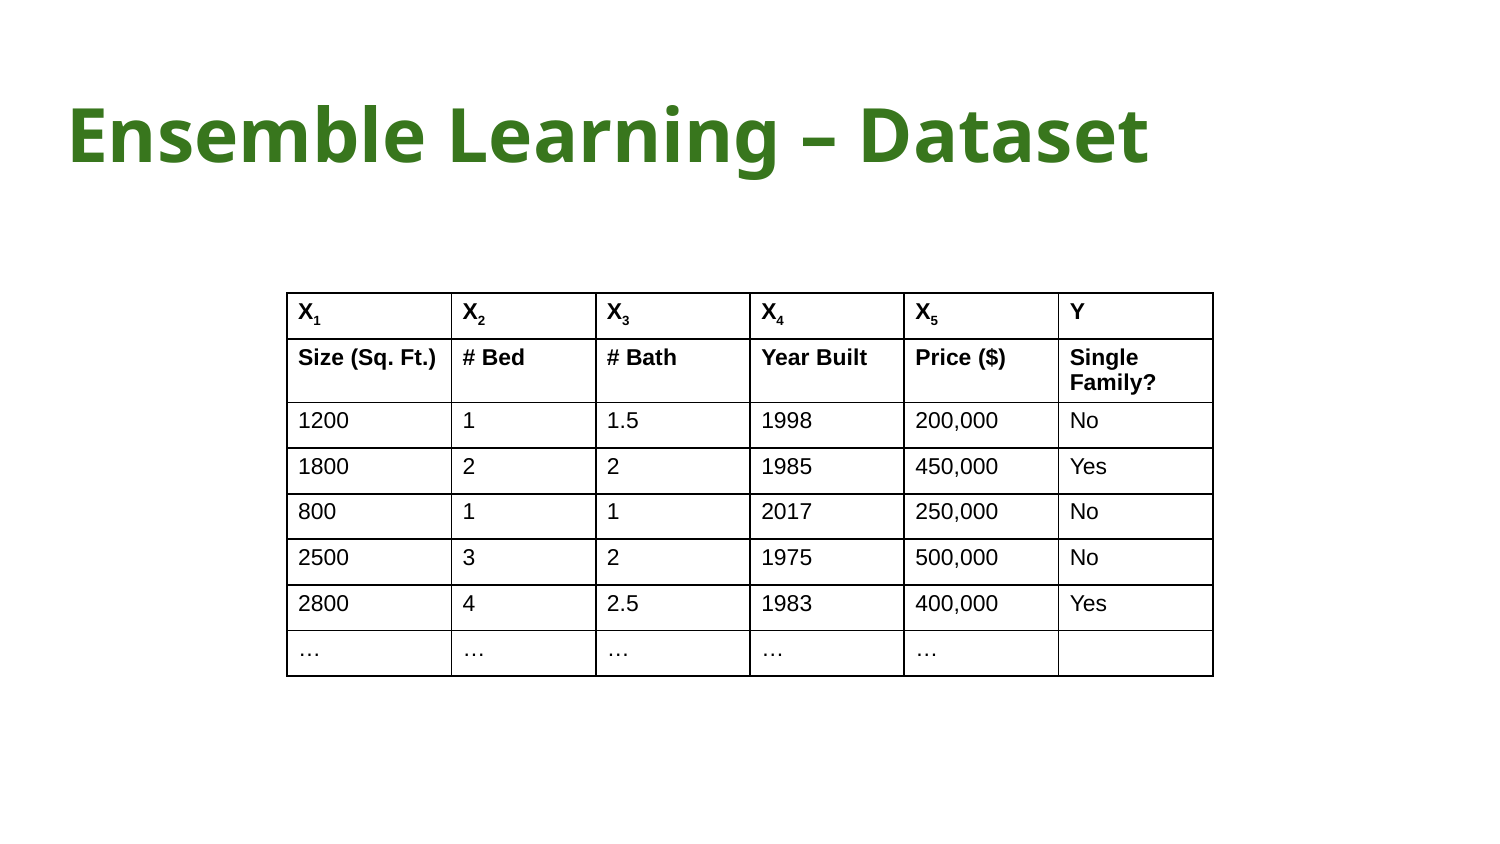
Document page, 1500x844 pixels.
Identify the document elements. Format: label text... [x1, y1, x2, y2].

table_cell 2 [452, 449, 595, 493]
table_cell 1 [597, 495, 749, 538]
table_cell # Bath [597, 340, 749, 402]
table_header X5 [905, 294, 1058, 338]
table_cell 1800 [288, 449, 451, 493]
table_cell … [751, 631, 903, 675]
table_cell 2.5 [597, 586, 749, 630]
table_cell 400,000 [905, 586, 1058, 630]
table_cell No [1059, 403, 1212, 447]
table_cell … [452, 631, 595, 675]
table_cell Price ($) [905, 340, 1058, 402]
table_header X2 [452, 294, 595, 338]
table_cell No [1059, 495, 1212, 538]
table_cell # Bed [452, 340, 595, 402]
table_cell 1.5 [597, 403, 749, 447]
title Ensemble Learning – Dataset [51, 72, 1449, 167]
table_cell 1983 [751, 586, 903, 630]
table_cell 800 [288, 495, 451, 538]
table_cell 450,000 [905, 449, 1058, 493]
table_cell Year Built [751, 340, 903, 402]
table_cell 250,000 [905, 495, 1058, 538]
table_cell Single Family? [1059, 340, 1212, 402]
table_cell 200,000 [905, 403, 1058, 447]
table_cell 4 [452, 586, 595, 630]
table_cell … [288, 631, 451, 675]
table_cell Yes [1059, 586, 1212, 630]
table_header Y [1059, 294, 1212, 338]
table_cell 1 [452, 403, 595, 447]
table_cell 2800 [288, 586, 451, 630]
table_cell 2017 [751, 495, 903, 538]
table_cell … [597, 631, 749, 675]
table_cell 3 [452, 540, 595, 584]
table_cell 2 [597, 540, 749, 584]
table_cell 2500 [288, 540, 451, 584]
table_cell 1998 [751, 403, 903, 447]
table_cell 1200 [288, 403, 451, 447]
table_header X3 [597, 294, 749, 338]
table_cell 1985 [751, 449, 903, 493]
table_cell No [1059, 540, 1212, 584]
table_cell 2 [597, 449, 749, 493]
table_cell Size (Sq. Ft.) [288, 340, 451, 402]
table_cell 1 [452, 495, 595, 538]
table_cell 1975 [751, 540, 903, 584]
table_cell … [905, 631, 1058, 675]
table_header X4 [751, 294, 903, 338]
table_cell Yes [1059, 449, 1212, 493]
table_cell [1059, 631, 1212, 675]
table_header X1 [288, 294, 451, 338]
table_cell 500,000 [905, 540, 1058, 584]
